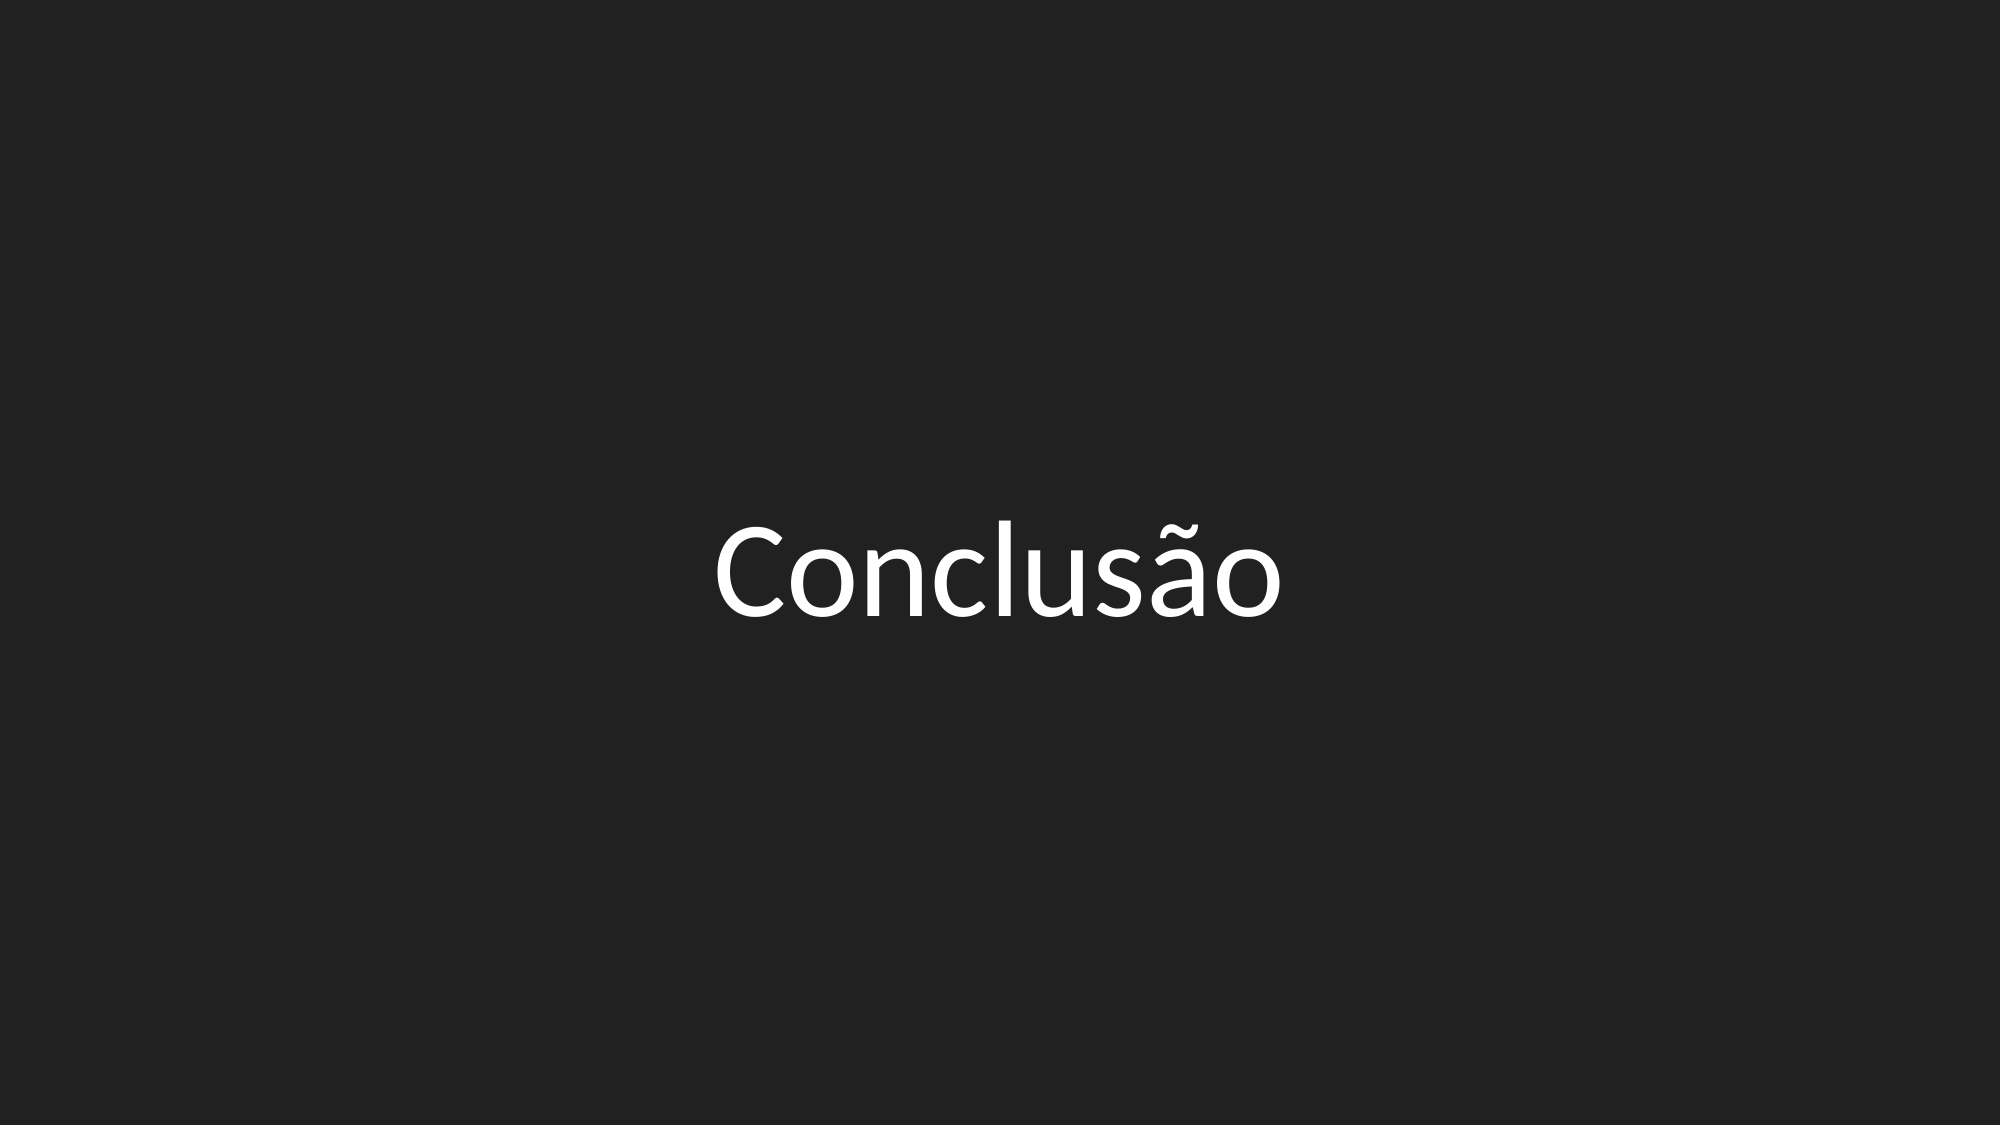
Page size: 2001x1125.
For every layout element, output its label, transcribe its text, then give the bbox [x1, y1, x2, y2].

text_box Conclusão [378, 471, 1620, 652]
